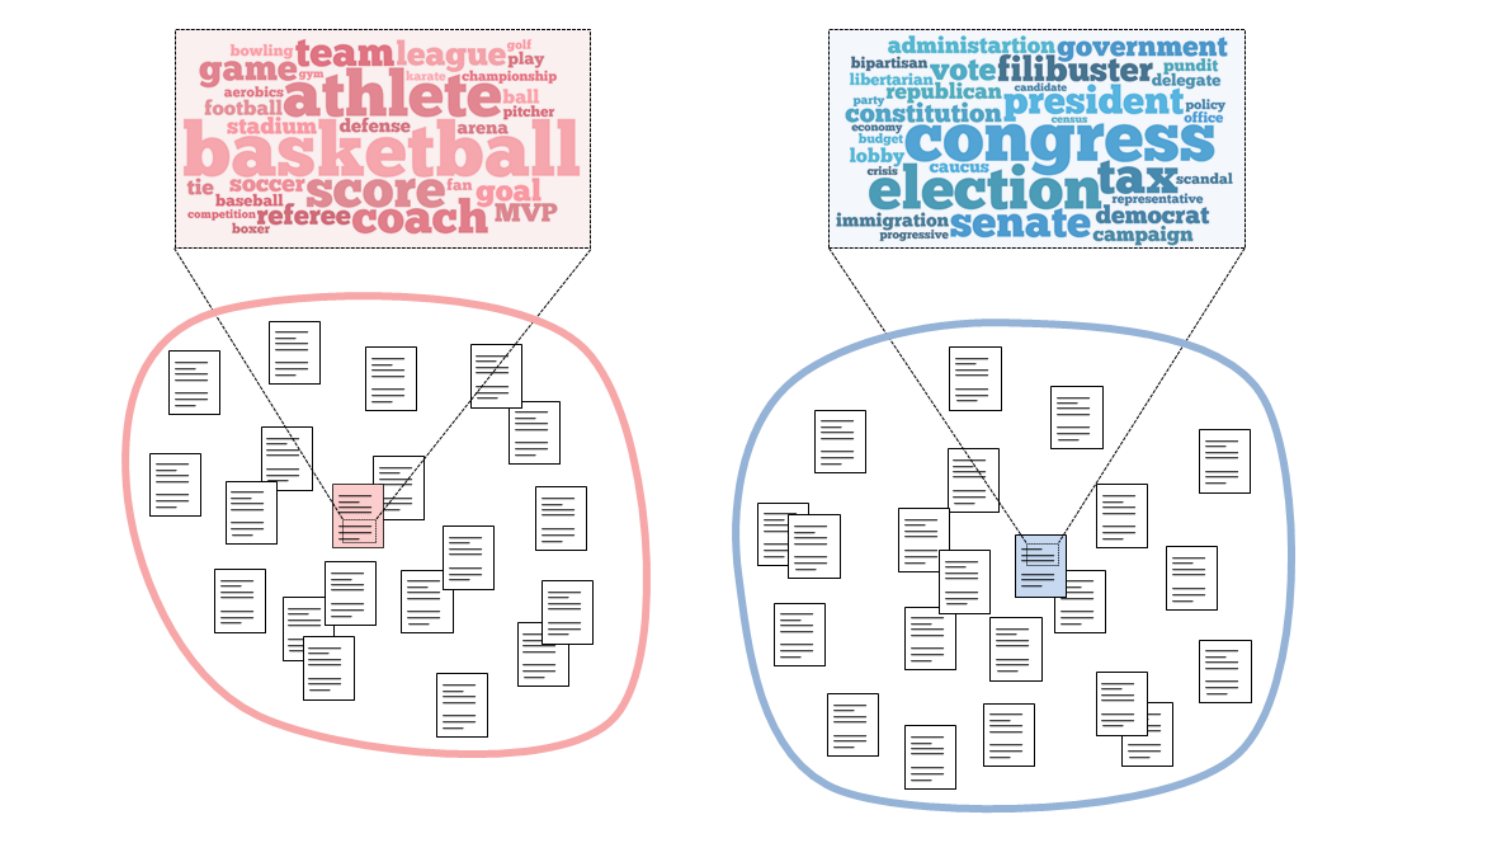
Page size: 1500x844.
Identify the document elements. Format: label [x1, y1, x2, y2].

picture [114, 24, 1303, 819]
